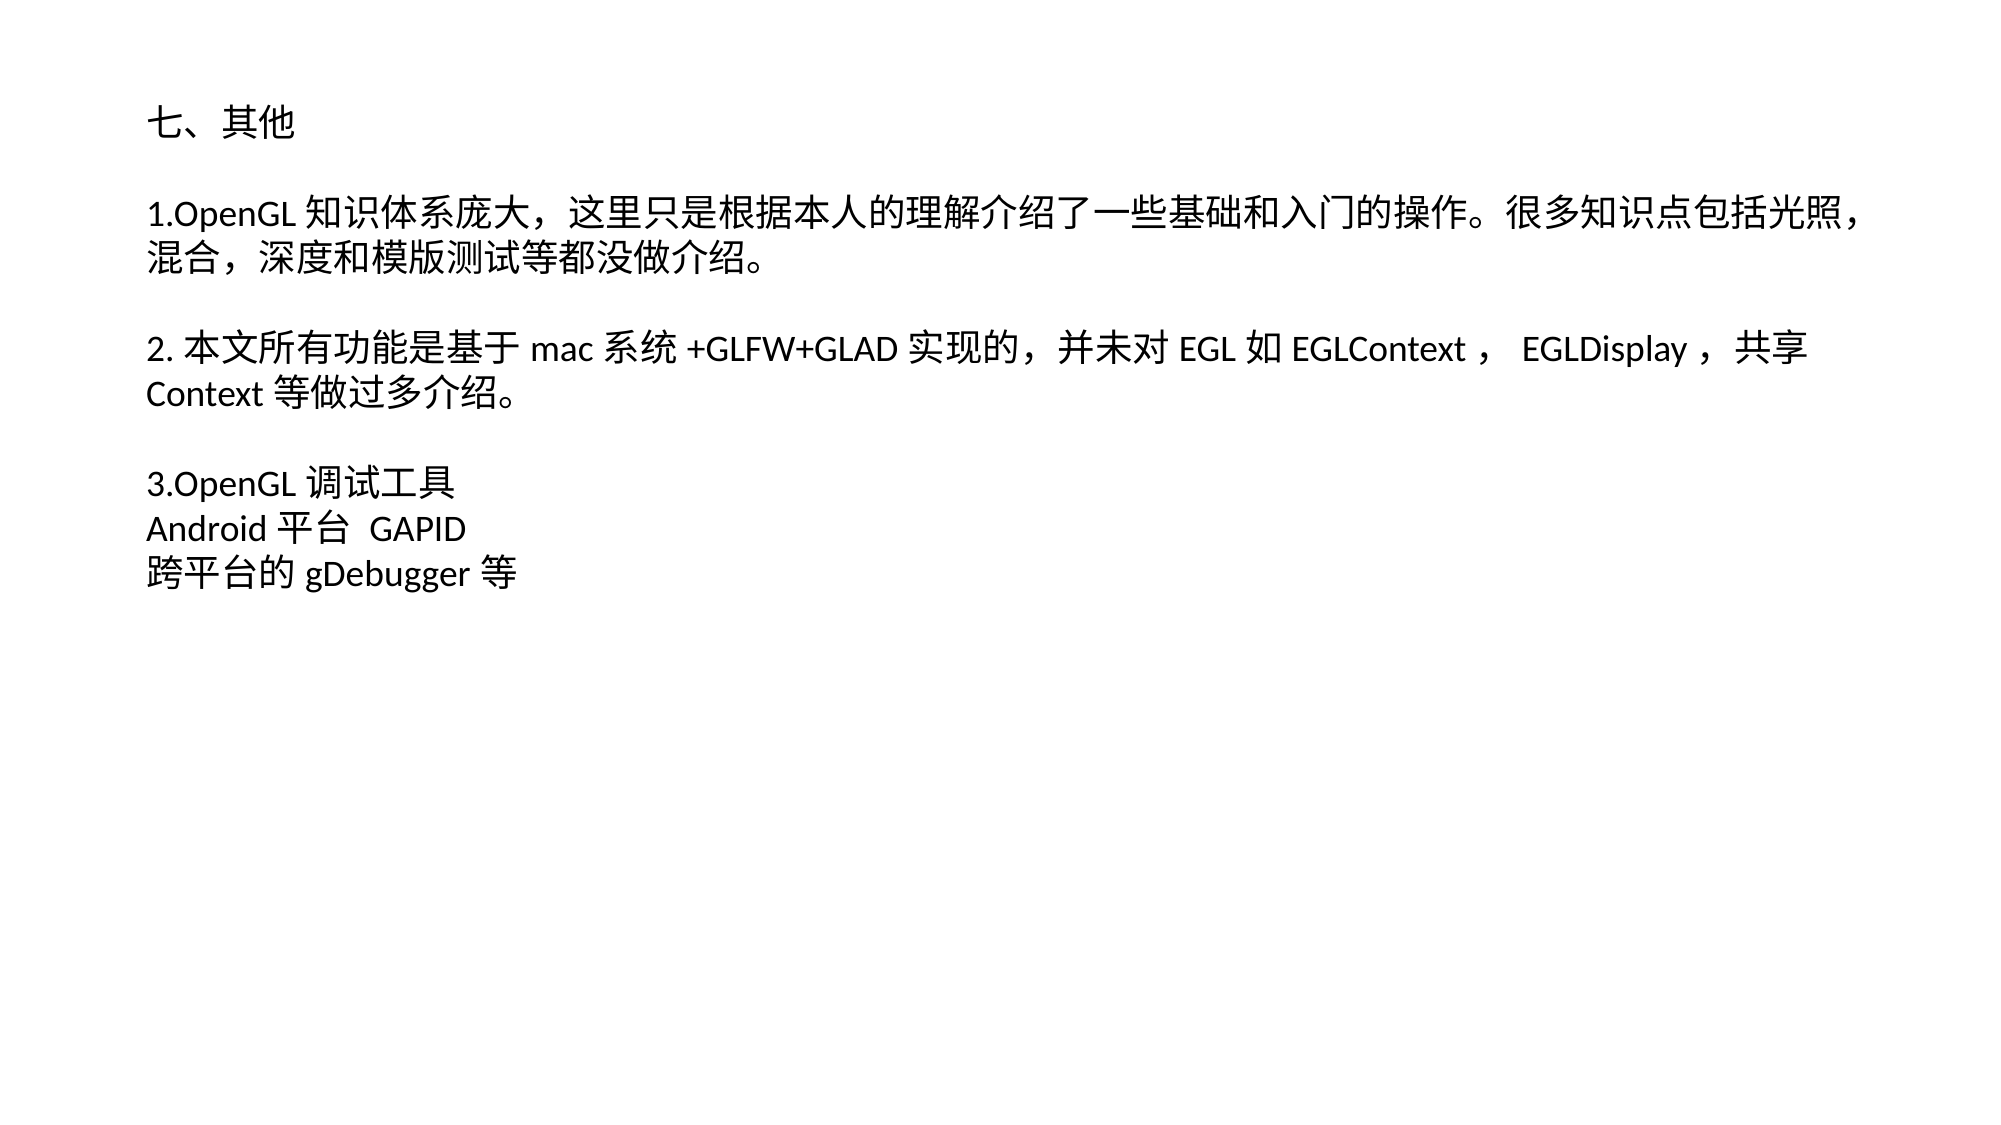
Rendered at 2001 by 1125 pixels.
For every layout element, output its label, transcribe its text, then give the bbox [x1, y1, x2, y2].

text_box 七、其他 1.OpenGL知识体系庞大，这里只是根据本人的理解介绍了一些基础和入门的操作。很多知识点包括光照，混合，深度和模版测试等都没做介绍。 2.本文所有功能是基于mac系统+GLFW+GLAD实现的，并未对EGL如EGLContext，EGLDisplay，共享Context等做过多介绍。 3.OpenGL调试工具 Android平台 GAPID 跨平台的gDebugger等 [131, 91, 1907, 737]
